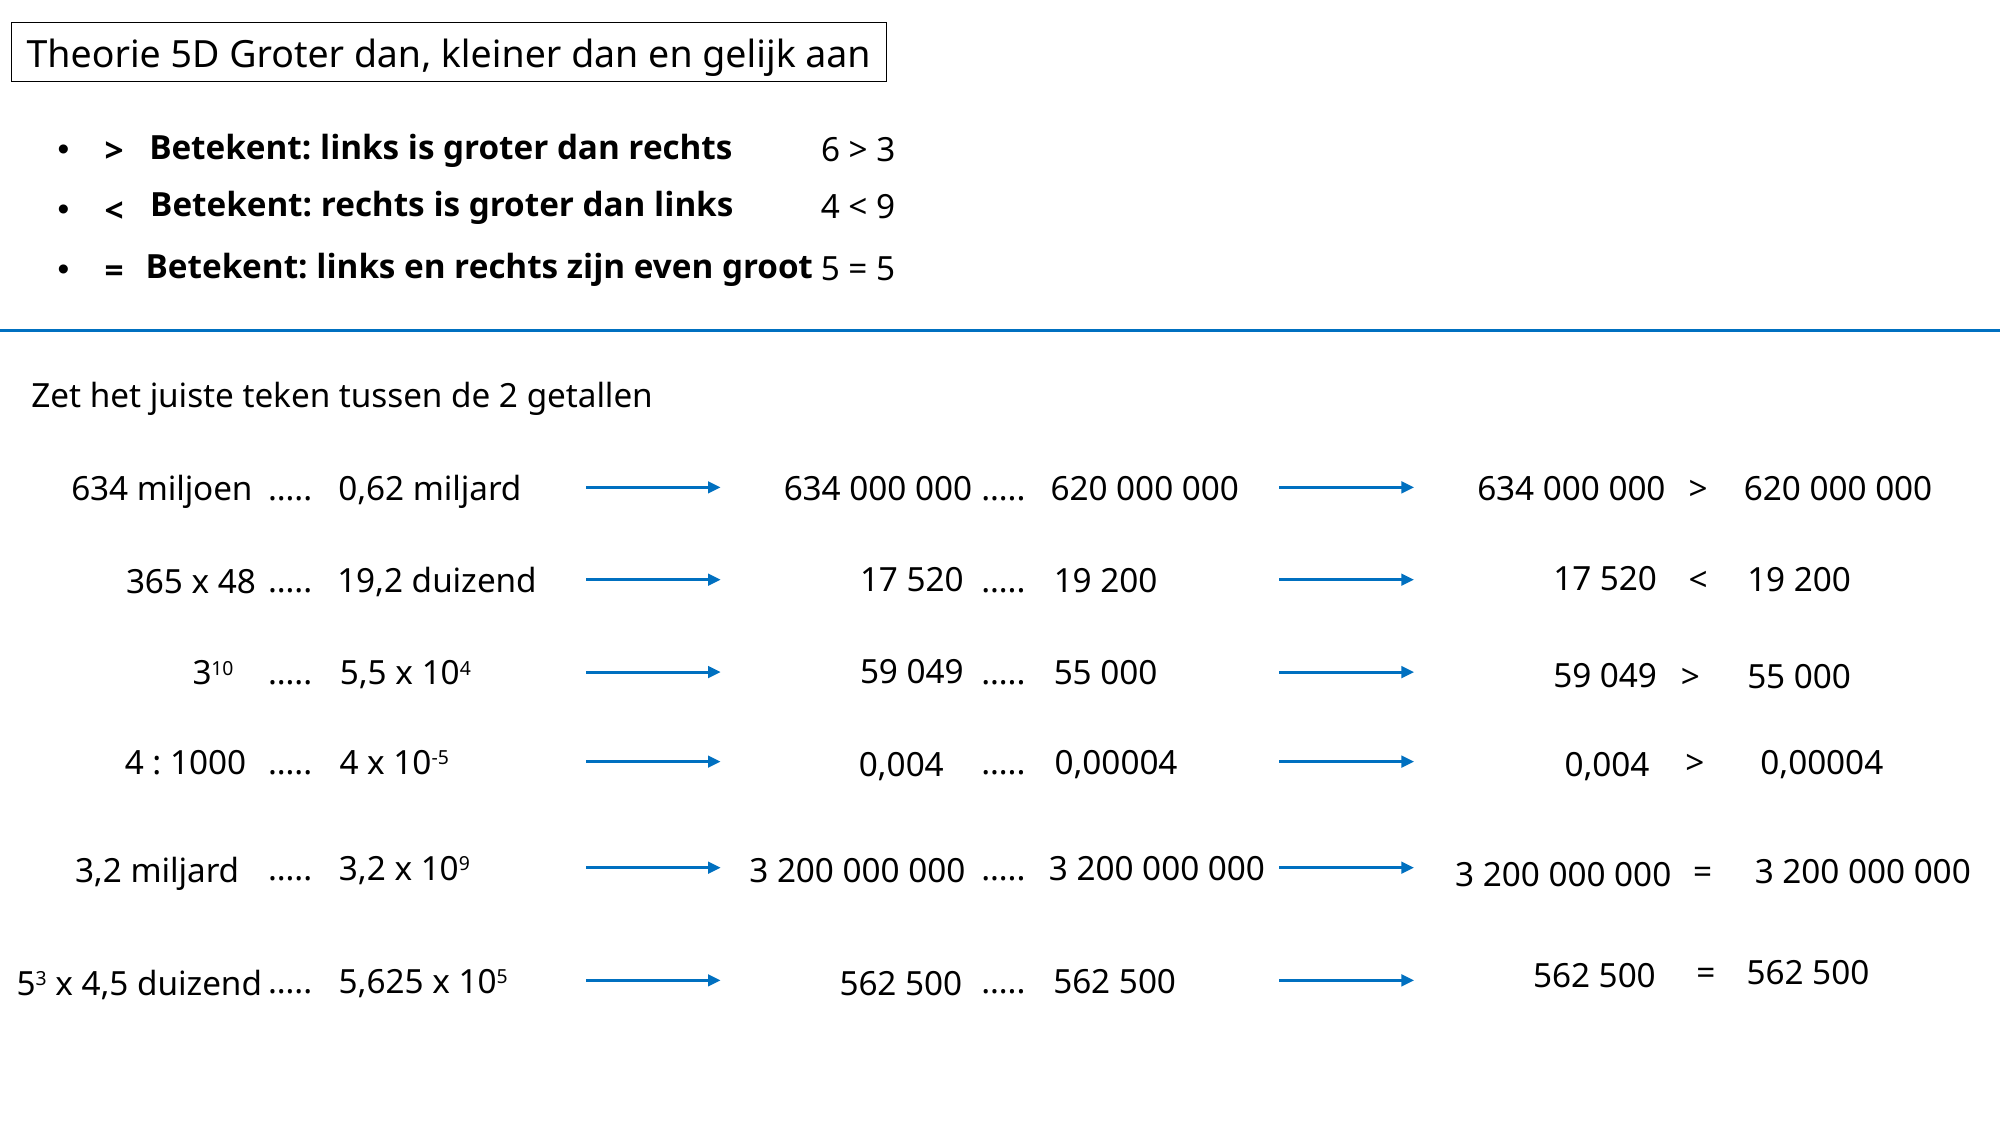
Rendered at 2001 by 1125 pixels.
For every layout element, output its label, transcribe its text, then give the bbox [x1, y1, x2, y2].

text_box 0,62 miljard [328, 459, 537, 515]
text_box 634 miljoen [56, 459, 253, 515]
text_box 17 520 [1538, 549, 1672, 604]
text_box > [1670, 733, 1720, 789]
text_box 562 500 [824, 954, 978, 1010]
text_box Betekent: rechts is groter dan links [135, 176, 749, 231]
text_box 0,004 [844, 736, 959, 791]
text_box 3 200 000 000 [1440, 845, 1687, 901]
text_box 4 x 10-5 [328, 733, 473, 789]
text_box ….. [253, 733, 328, 789]
text_box 59 049 [845, 642, 979, 698]
text_box > [1656, 459, 1723, 515]
text_box Theorie 5D Groter dan, kleiner dan en gelijk aan [11, 22, 887, 82]
text_box 620 000 000 [1729, 459, 1948, 515]
text_box = [1669, 843, 1727, 898]
text_box 3 200 000 000 [1740, 843, 1986, 898]
text_box 19,2 duizend [328, 551, 552, 607]
text_box 19 200 [1041, 551, 1173, 607]
text_box 310 [177, 644, 249, 699]
text_box ….. [966, 551, 1041, 607]
text_box 365 x 48 [111, 552, 253, 607]
text_box 3 200 000 000 [1041, 839, 1281, 895]
text_box 19 200 [1732, 550, 1866, 606]
text_box 634 000 000 [769, 459, 966, 515]
text_box > < = [42, 102, 1869, 297]
text_box ….. [253, 459, 328, 515]
text_box ….. [966, 733, 1041, 789]
text_box 562 500 [1041, 952, 1191, 1008]
text_box 634 000 000 [1462, 459, 1656, 515]
text_box 53 x 4,5 duizend [1, 954, 278, 1010]
text_box ….. [253, 839, 328, 895]
text_box 0,00004 [1041, 733, 1193, 789]
text_box ….. [966, 839, 1041, 895]
text_box > [1657, 647, 1715, 703]
text_box Betekent: links is groter dan rechts [134, 118, 748, 174]
text_box 3,2 x 109 [328, 839, 494, 895]
text_box 620 000 000 [1041, 459, 1254, 515]
text_box 55 000 [1041, 644, 1173, 699]
text_box Betekent: links en rechts zijn even groot [130, 237, 829, 293]
text_box ….. [966, 644, 1041, 699]
text_box = [1655, 944, 1731, 999]
text_box 59 049 [1538, 646, 1672, 702]
text_box 17 520 [845, 550, 979, 606]
text_box 0,00004 [1745, 733, 1899, 789]
text_box 562 500 [1518, 946, 1671, 1002]
text_box ….. [253, 551, 328, 607]
text_box ….. [966, 459, 1041, 515]
text_box 5 = 5 [806, 239, 911, 295]
text_box 55 000 [1732, 647, 1866, 703]
text_box Zet het juiste teken tussen de 2 getallen [16, 367, 669, 422]
text_box 4 : 1000 [110, 734, 253, 789]
text_box 562 500 [1731, 944, 1885, 999]
text_box 5,625 x 105 [328, 952, 523, 1008]
text_box 3 200 000 000 [734, 842, 981, 897]
text_box 5,5 x 104 [328, 644, 486, 699]
text_box ….. [253, 644, 328, 699]
text_box 4 < 9 [806, 177, 911, 233]
text_box 0,004 [1549, 736, 1665, 791]
text_box < [1656, 550, 1723, 606]
text_box 6 > 3 [806, 120, 911, 176]
text_box 3,2 miljard [60, 842, 255, 897]
text_box ….. [253, 952, 328, 1008]
text_box ….. [966, 952, 1041, 1008]
